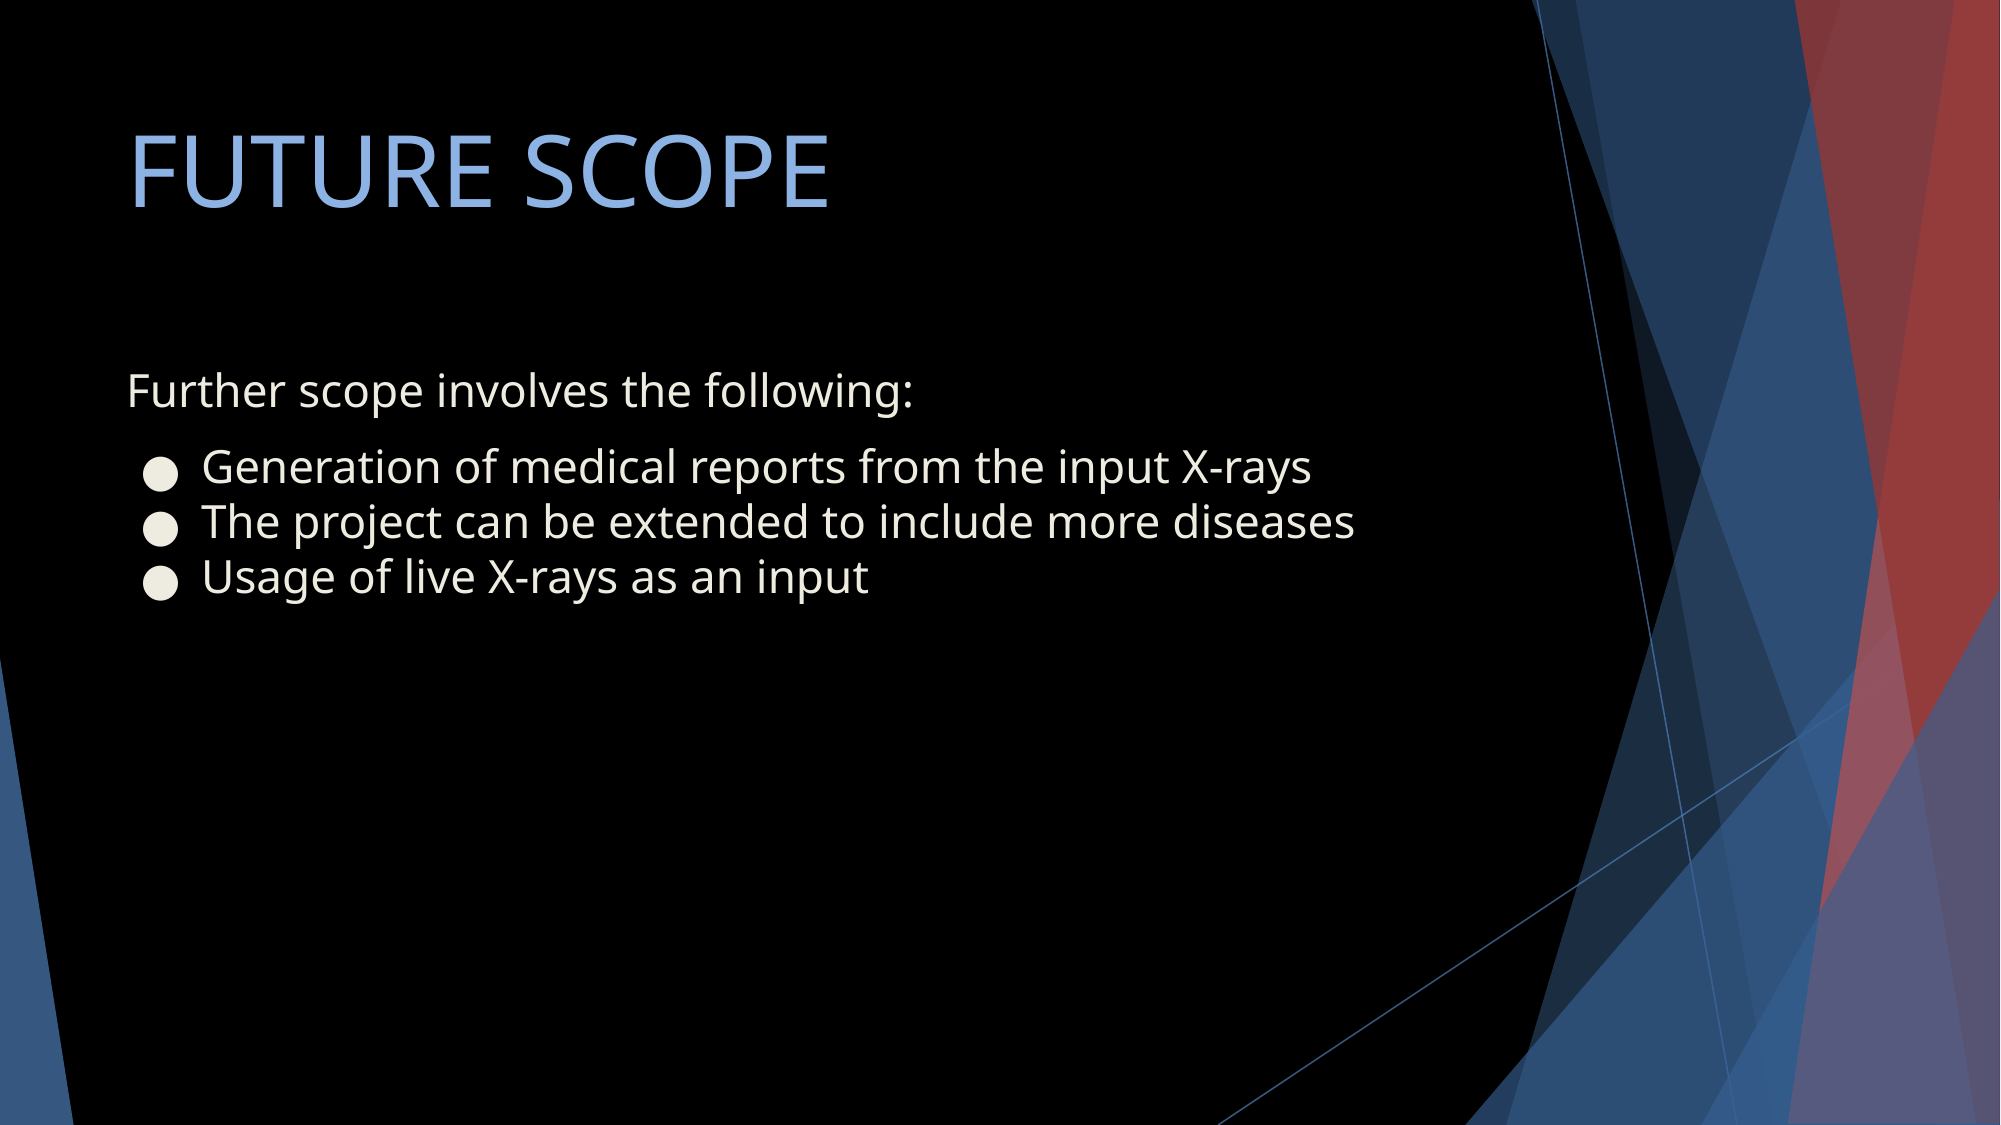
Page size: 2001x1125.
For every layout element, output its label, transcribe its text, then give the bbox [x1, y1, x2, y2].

list Further scope involves the following: Generation of medical reports from the input X-rays The project can be extended to include more diseases Usage of live X-rays as an input [111, 354, 1522, 992]
title FUTURE SCOPE [111, 99, 1522, 317]
